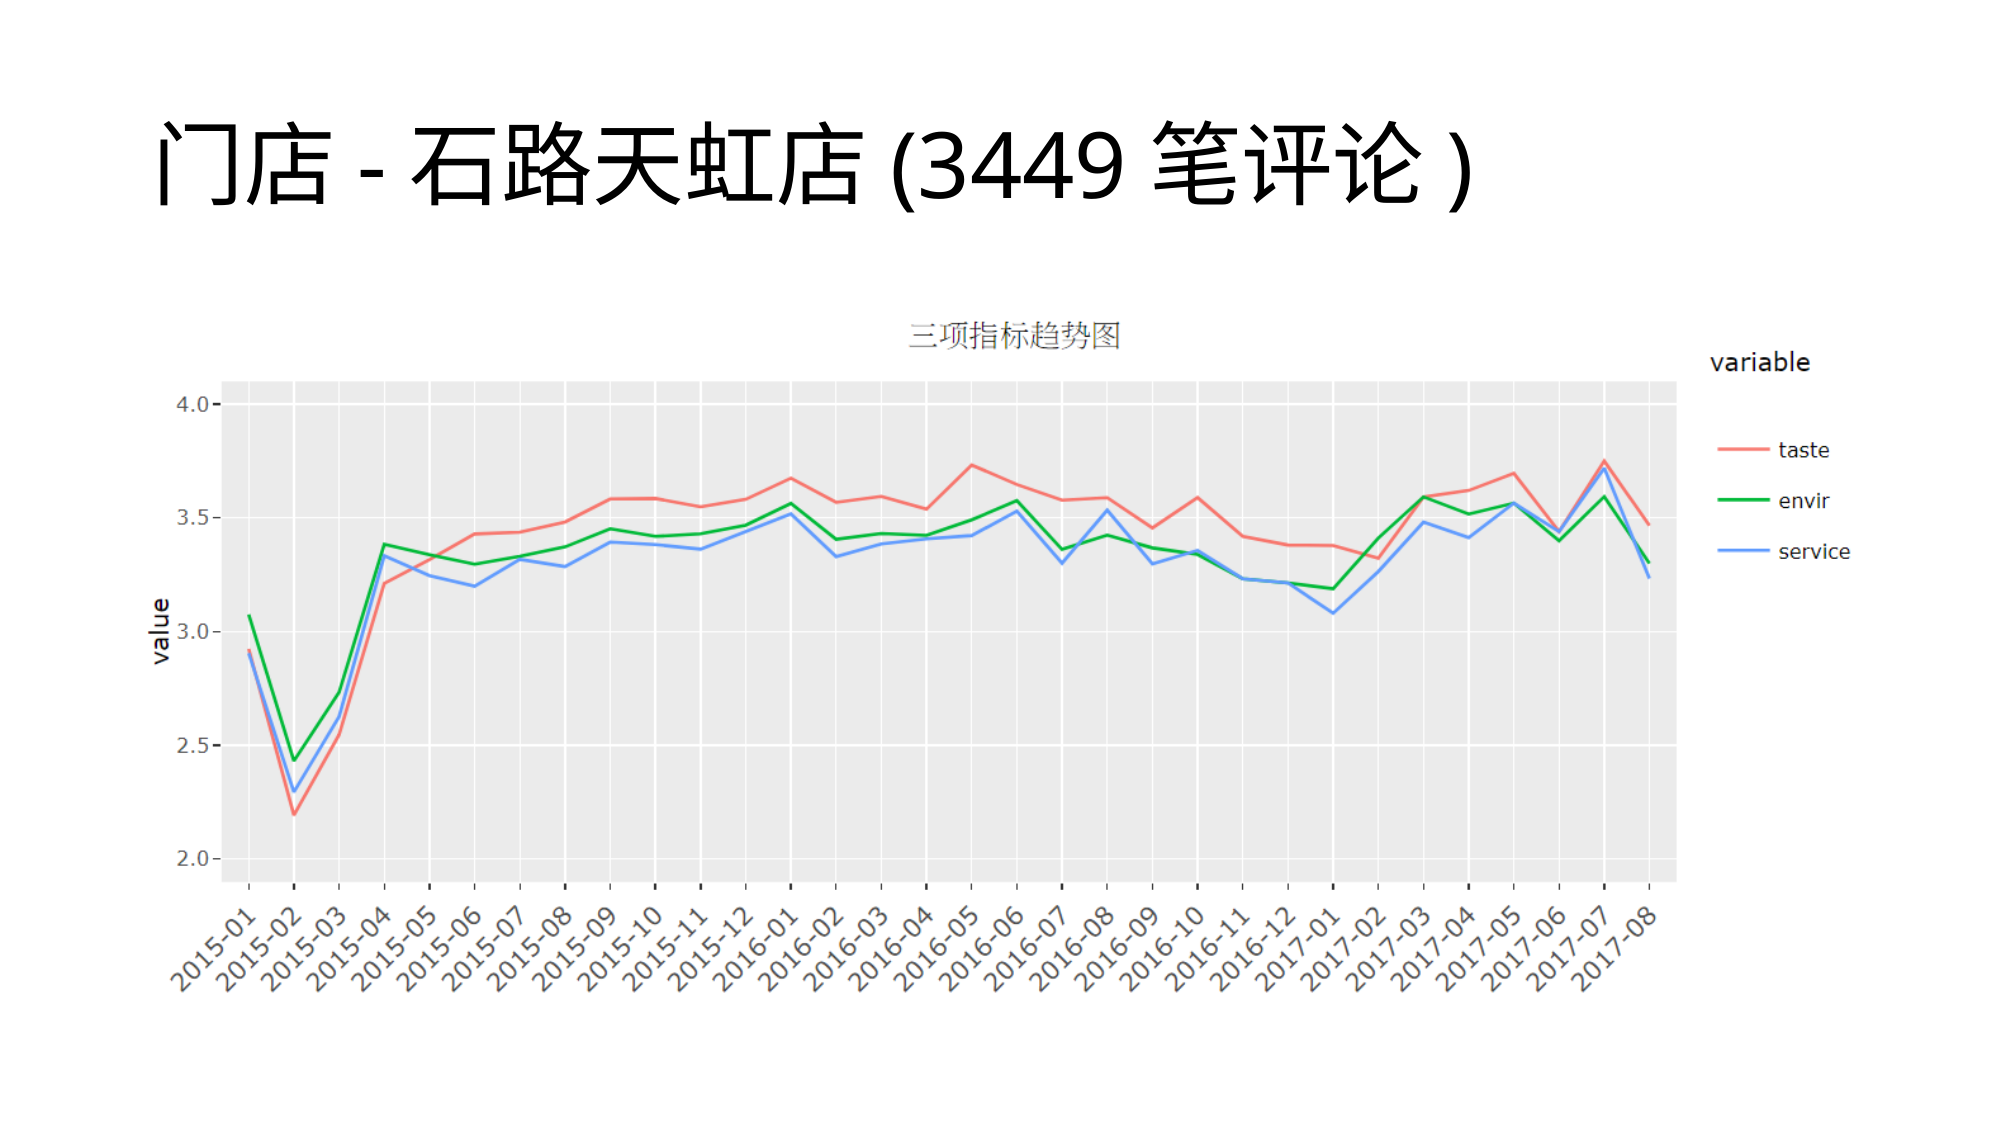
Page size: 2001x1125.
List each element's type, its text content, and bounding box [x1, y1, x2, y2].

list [137, 299, 1863, 1013]
title 门店-石路天虹店(3449笔评论) [137, 59, 1863, 278]
